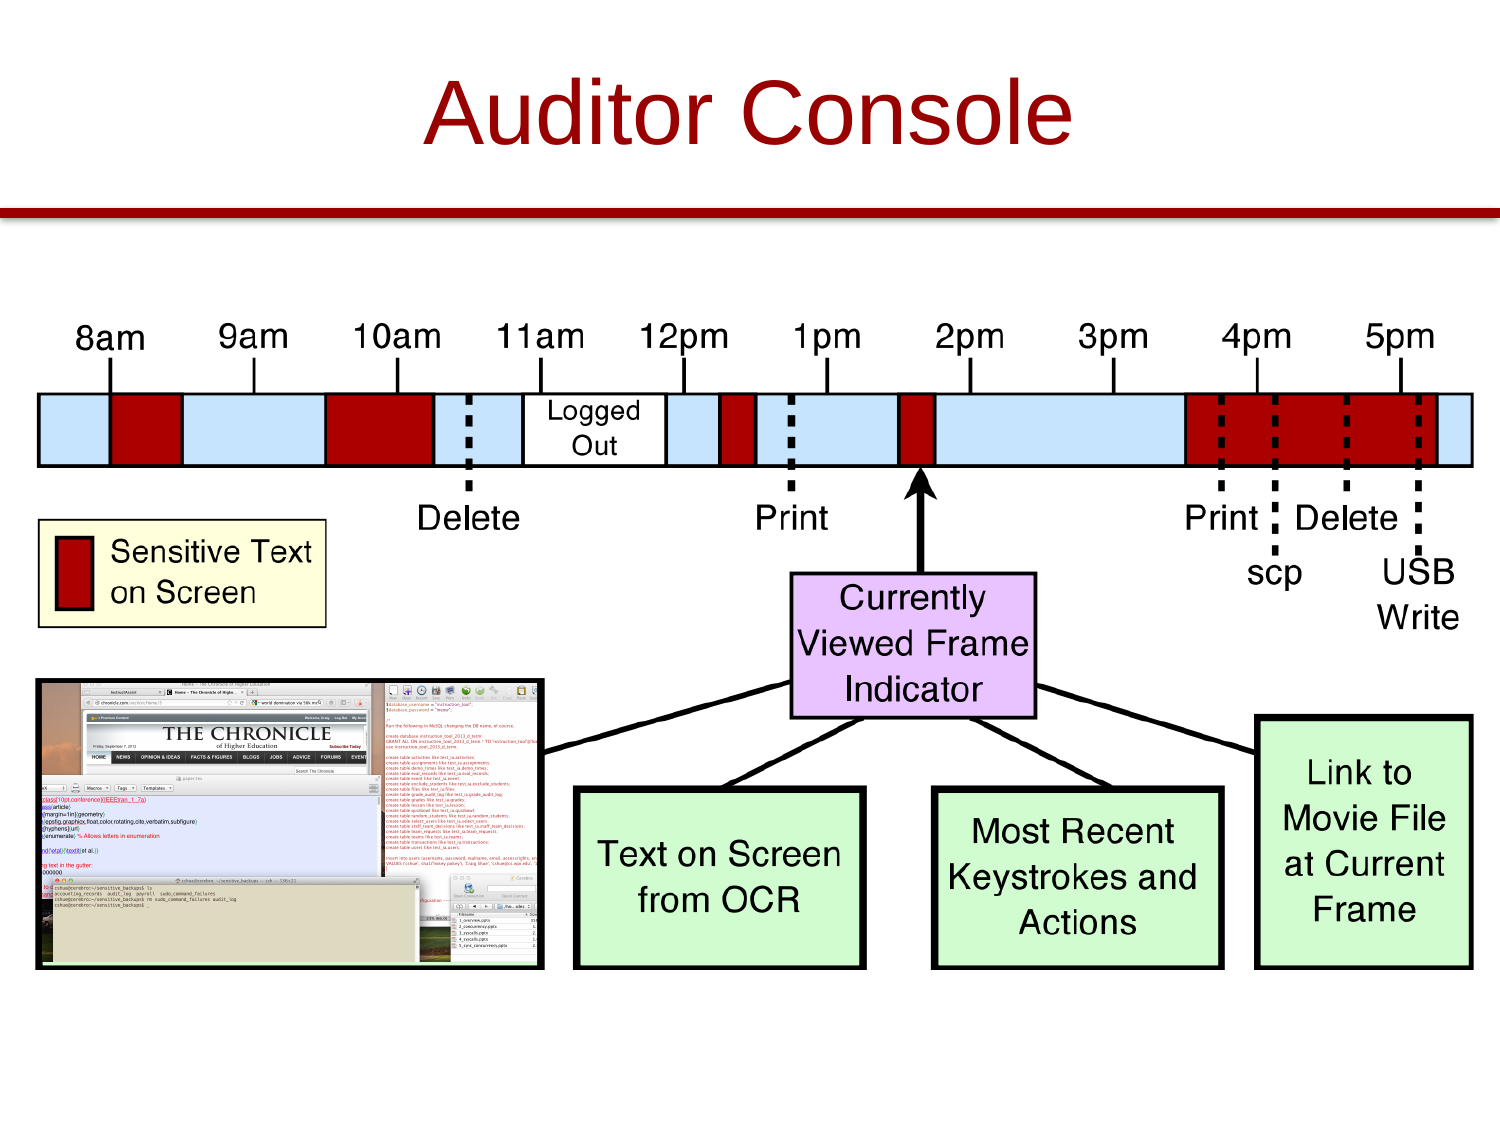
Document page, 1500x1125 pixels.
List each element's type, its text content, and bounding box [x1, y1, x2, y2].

title Auditor Console [75, 13, 1425, 202]
picture [41, 682, 538, 963]
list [35, 232, 1474, 1056]
